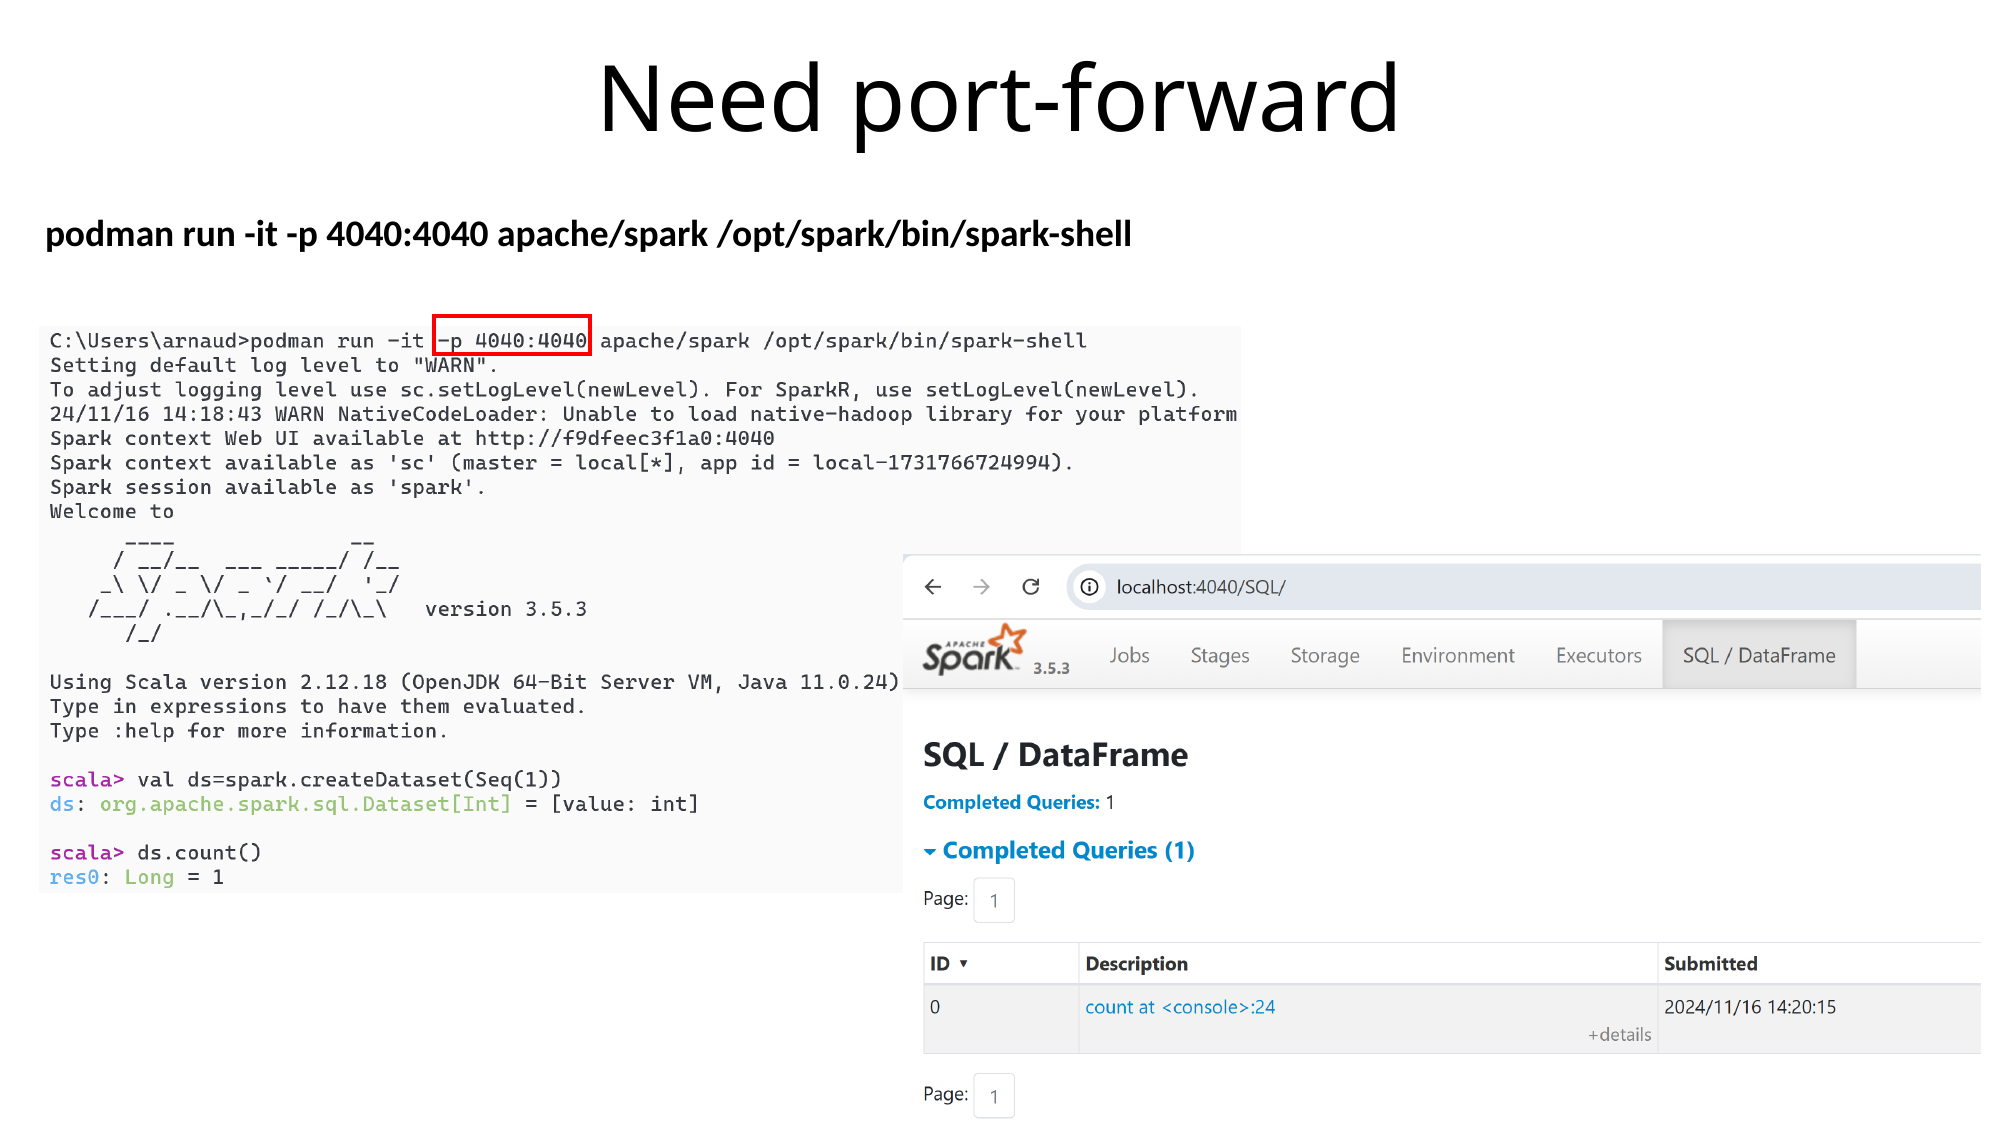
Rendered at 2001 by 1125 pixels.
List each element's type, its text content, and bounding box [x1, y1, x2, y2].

text_box podman run -it -p 4040:4040 apache/spark /opt/spark/bin/spark-shell [30, 201, 1324, 262]
picture [39, 326, 1981, 1123]
text_box [433, 315, 591, 326]
title Need port-forward [137, 0, 1863, 211]
